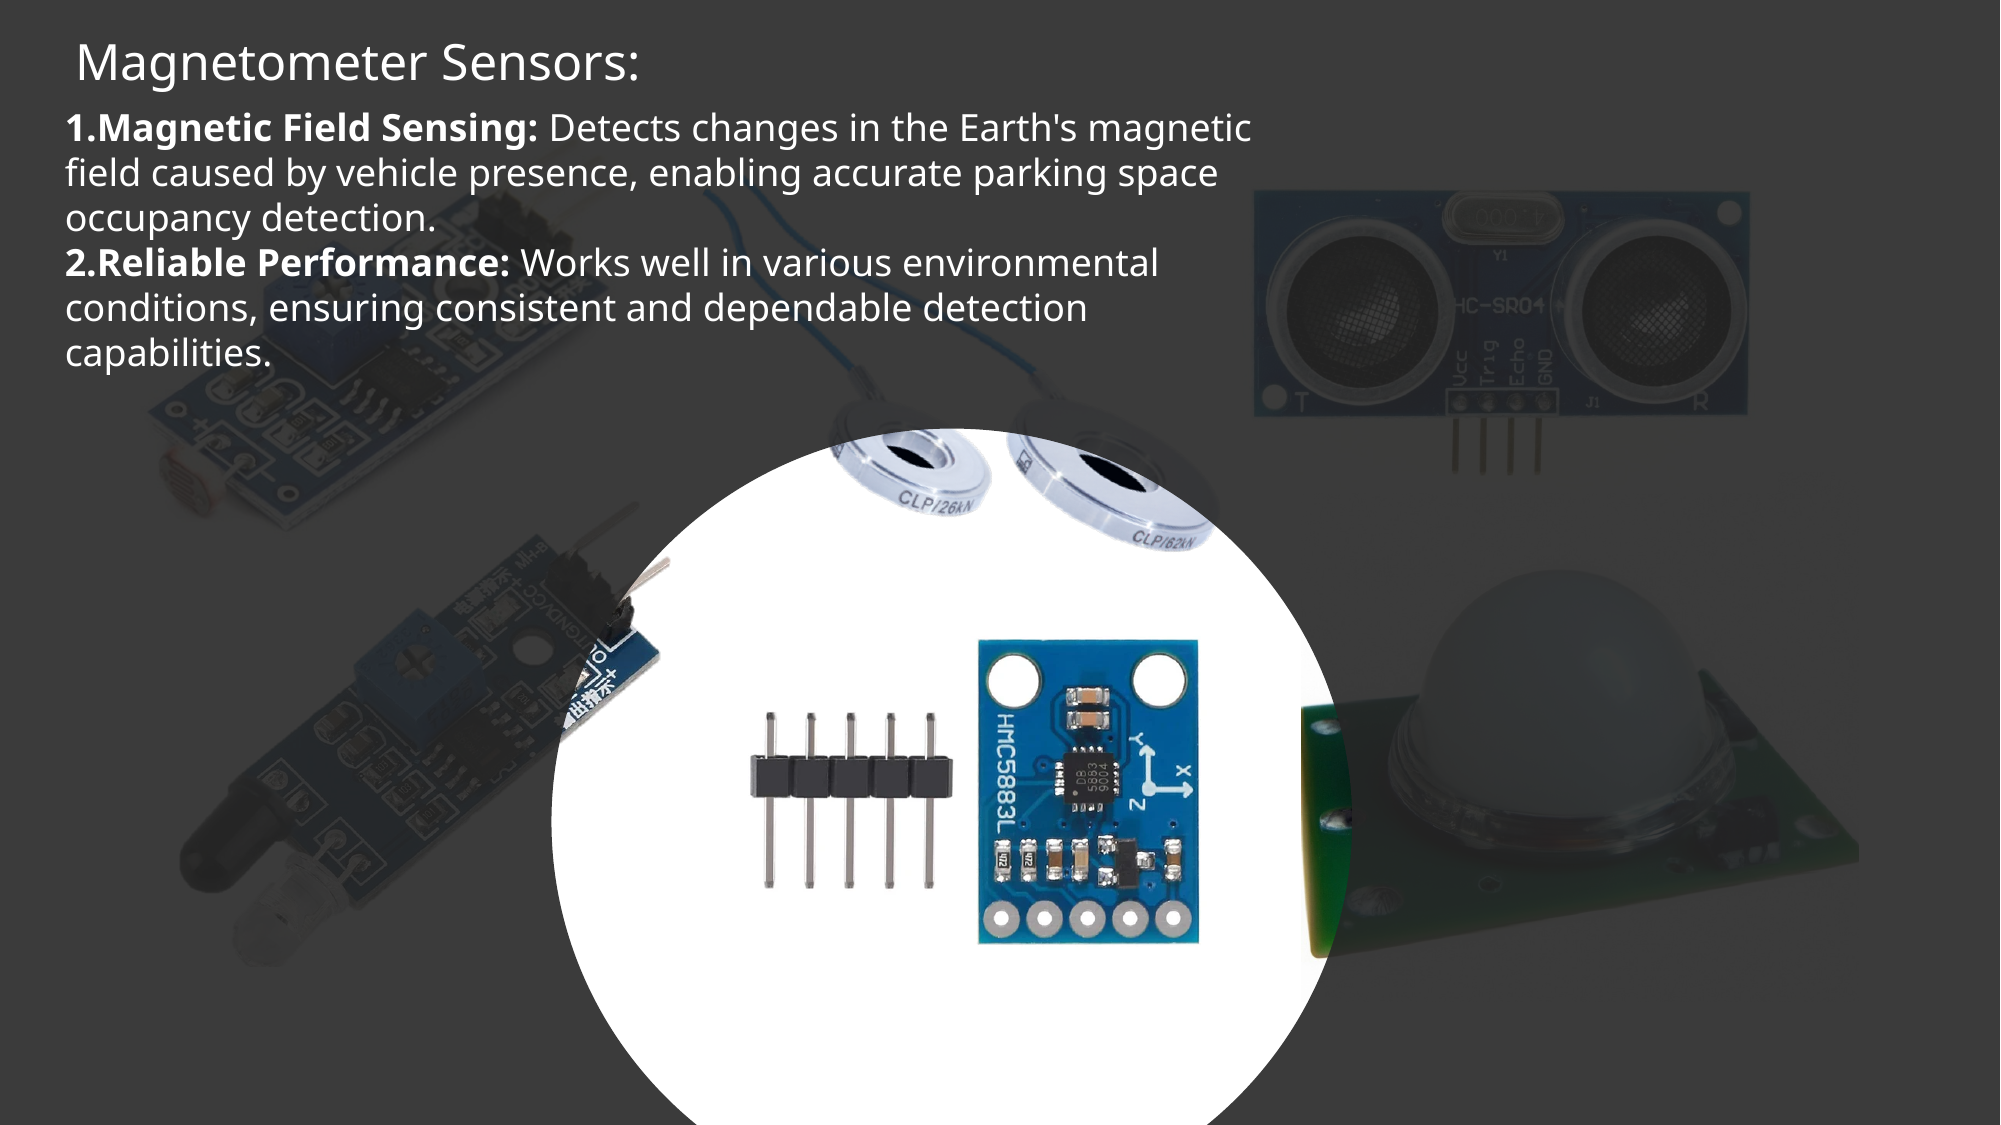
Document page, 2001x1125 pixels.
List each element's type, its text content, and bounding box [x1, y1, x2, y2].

text_box [0, 0, 2000, 1125]
text_box Magnetic Field Sensing: Detects changes in the Earth's magnetic field caused by vehicle presence, enabling accurate parking space occupancy detection. Reliable Performance: Works well in various environmental conditions, ensuring consistent and dependable detection capabilities. [49, 96, 132, 382]
picture [132, 89, 1859, 1048]
text_box Magnetometer Sensors: [60, 22, 1061, 96]
text_box Magnetic Field Sensing: Detects changes in the Earth's magnetic field caused by vehicle presence, enabling accurate parking space occupancy detection. Reliable Performance: Works well in various environmental conditions, ensuring consistent and dependable detection capabilities. [653, 96, 1314, 169]
